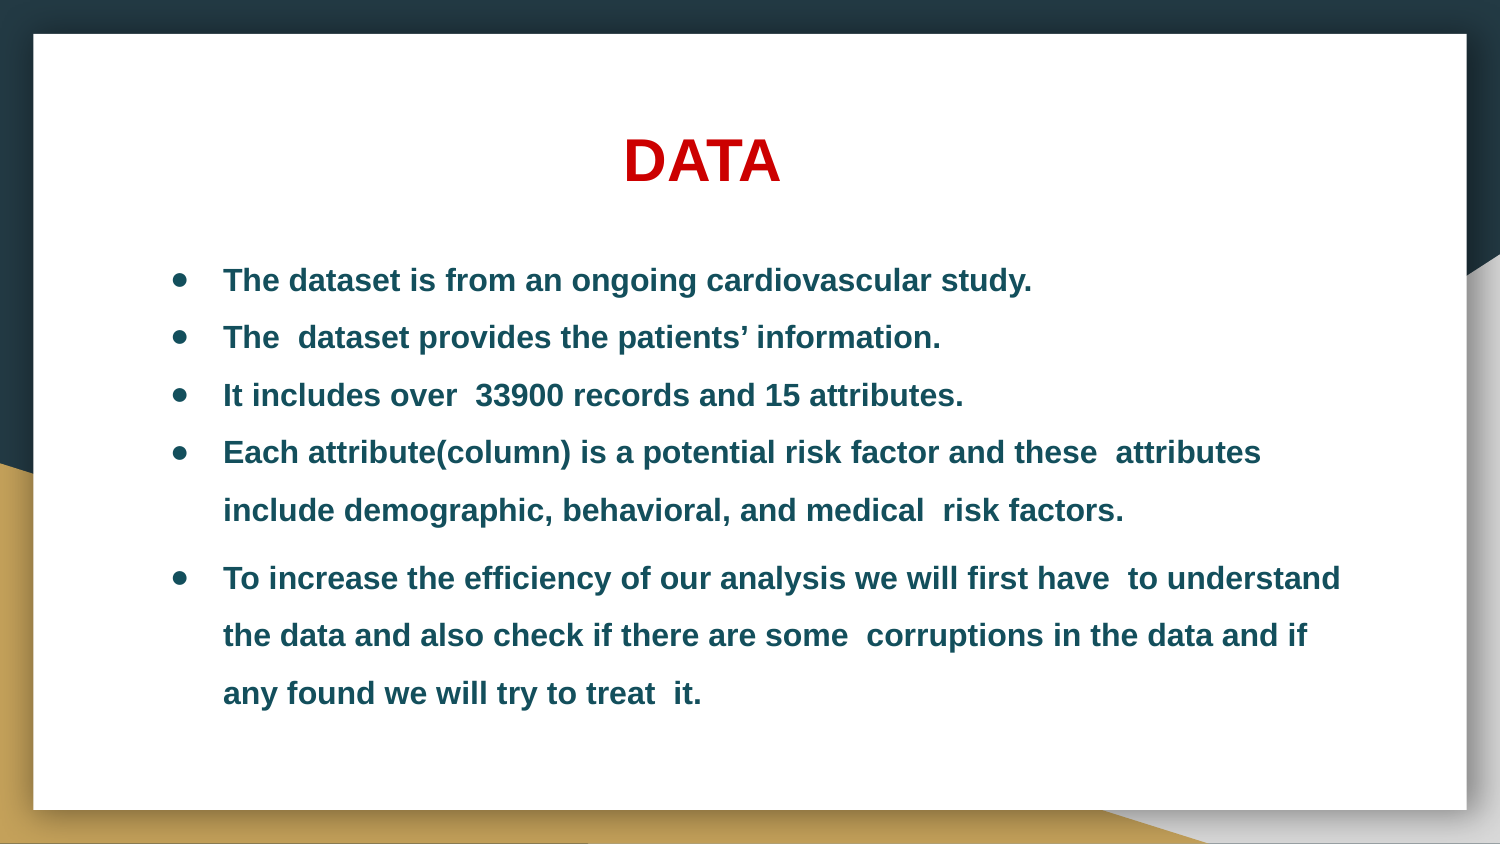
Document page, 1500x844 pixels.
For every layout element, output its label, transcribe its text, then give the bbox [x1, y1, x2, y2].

title DATA [134, 78, 1366, 224]
list The dataset is from an ongoing cardiovascular study. The dataset provides the patients’ information. It includes over 33900 records and 15 attributes. Each attribute(column) is a potential risk factor and these attributes include demographic, behavioral, and medical risk factors. To increase the efficiency of our analysis we will first have to understand the data and also check if there are some corruptions in the data and if any found we will try to treat it. [134, 224, 1366, 729]
